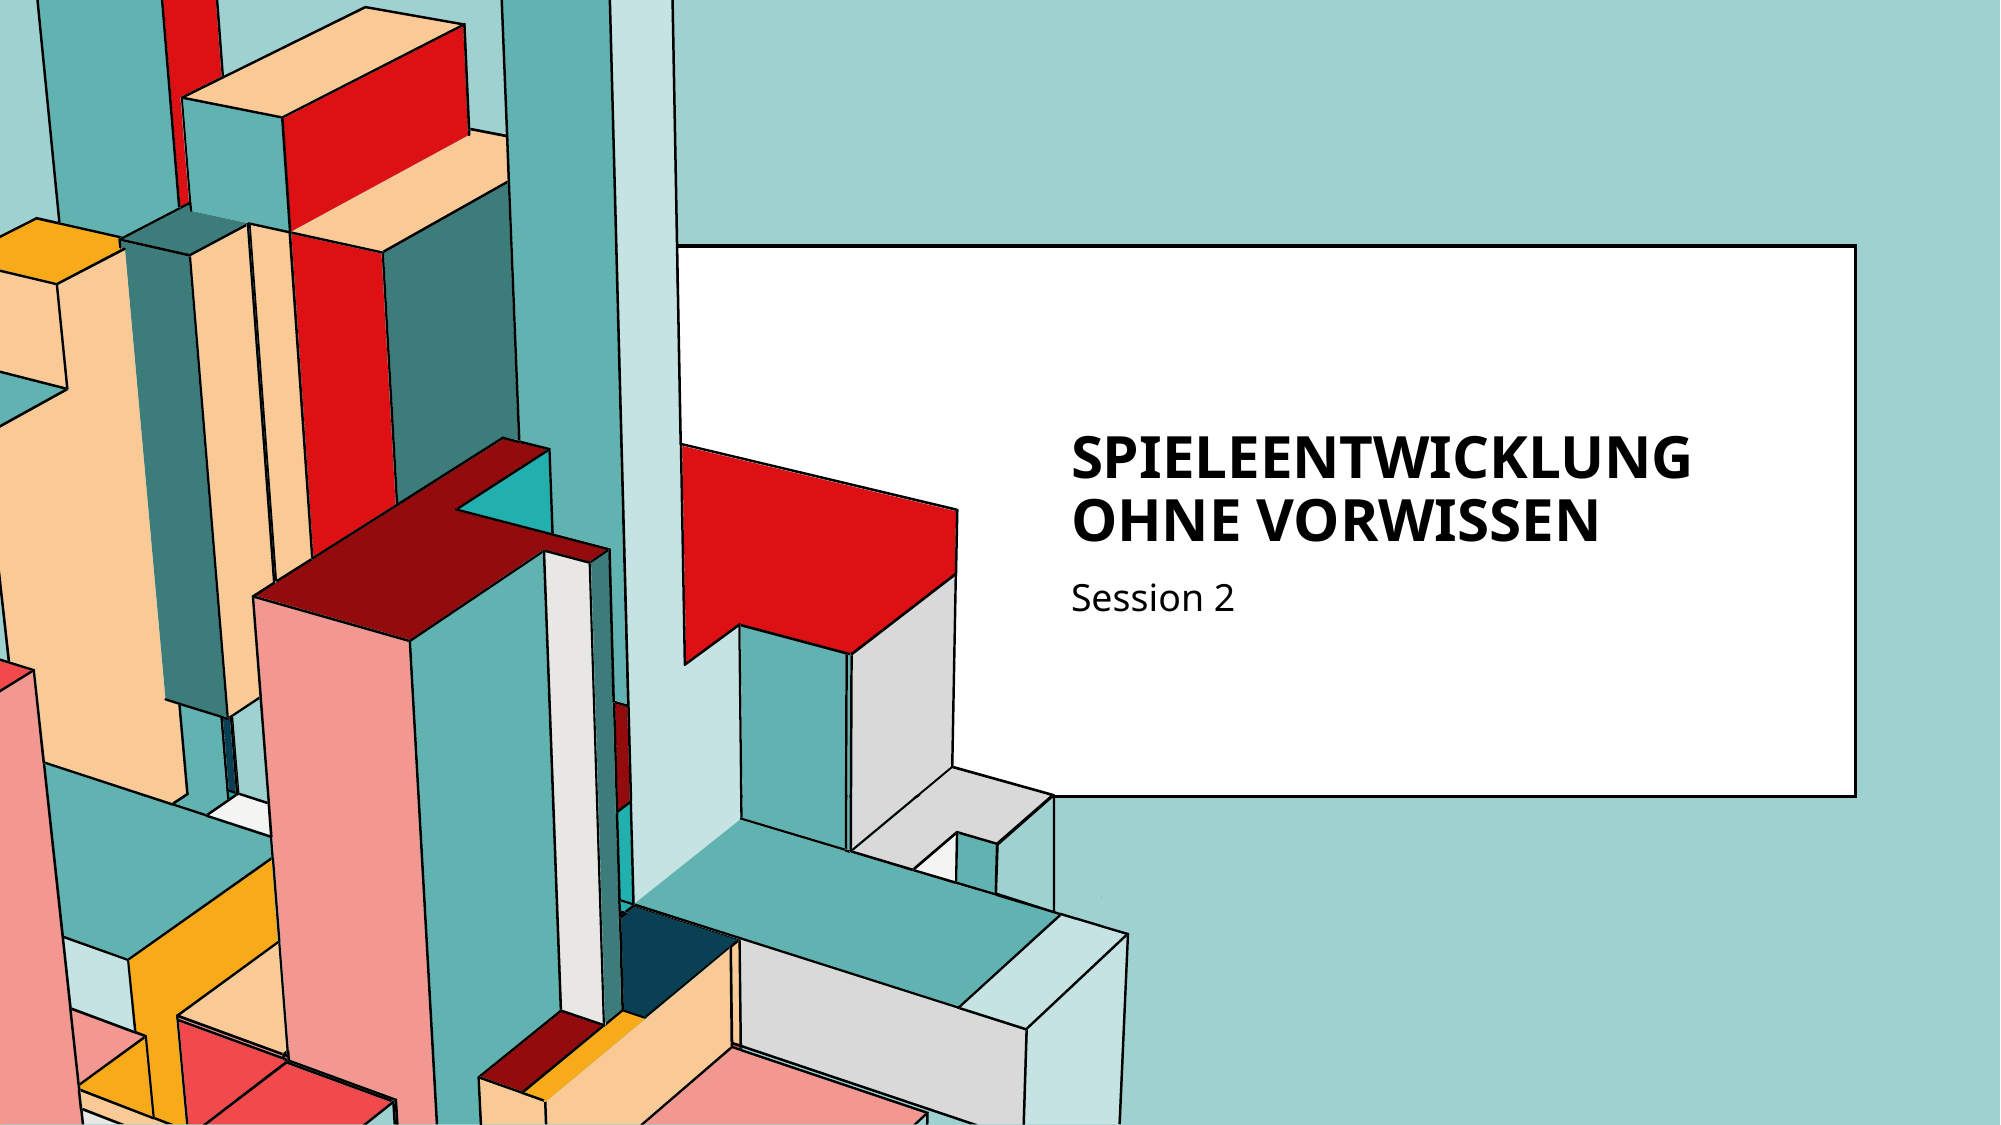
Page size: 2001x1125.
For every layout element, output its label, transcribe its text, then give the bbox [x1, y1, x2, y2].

subtitle Session 2 [1056, 571, 1775, 673]
title Spieleentwicklung ohne Vorwissen [1056, 307, 1775, 562]
